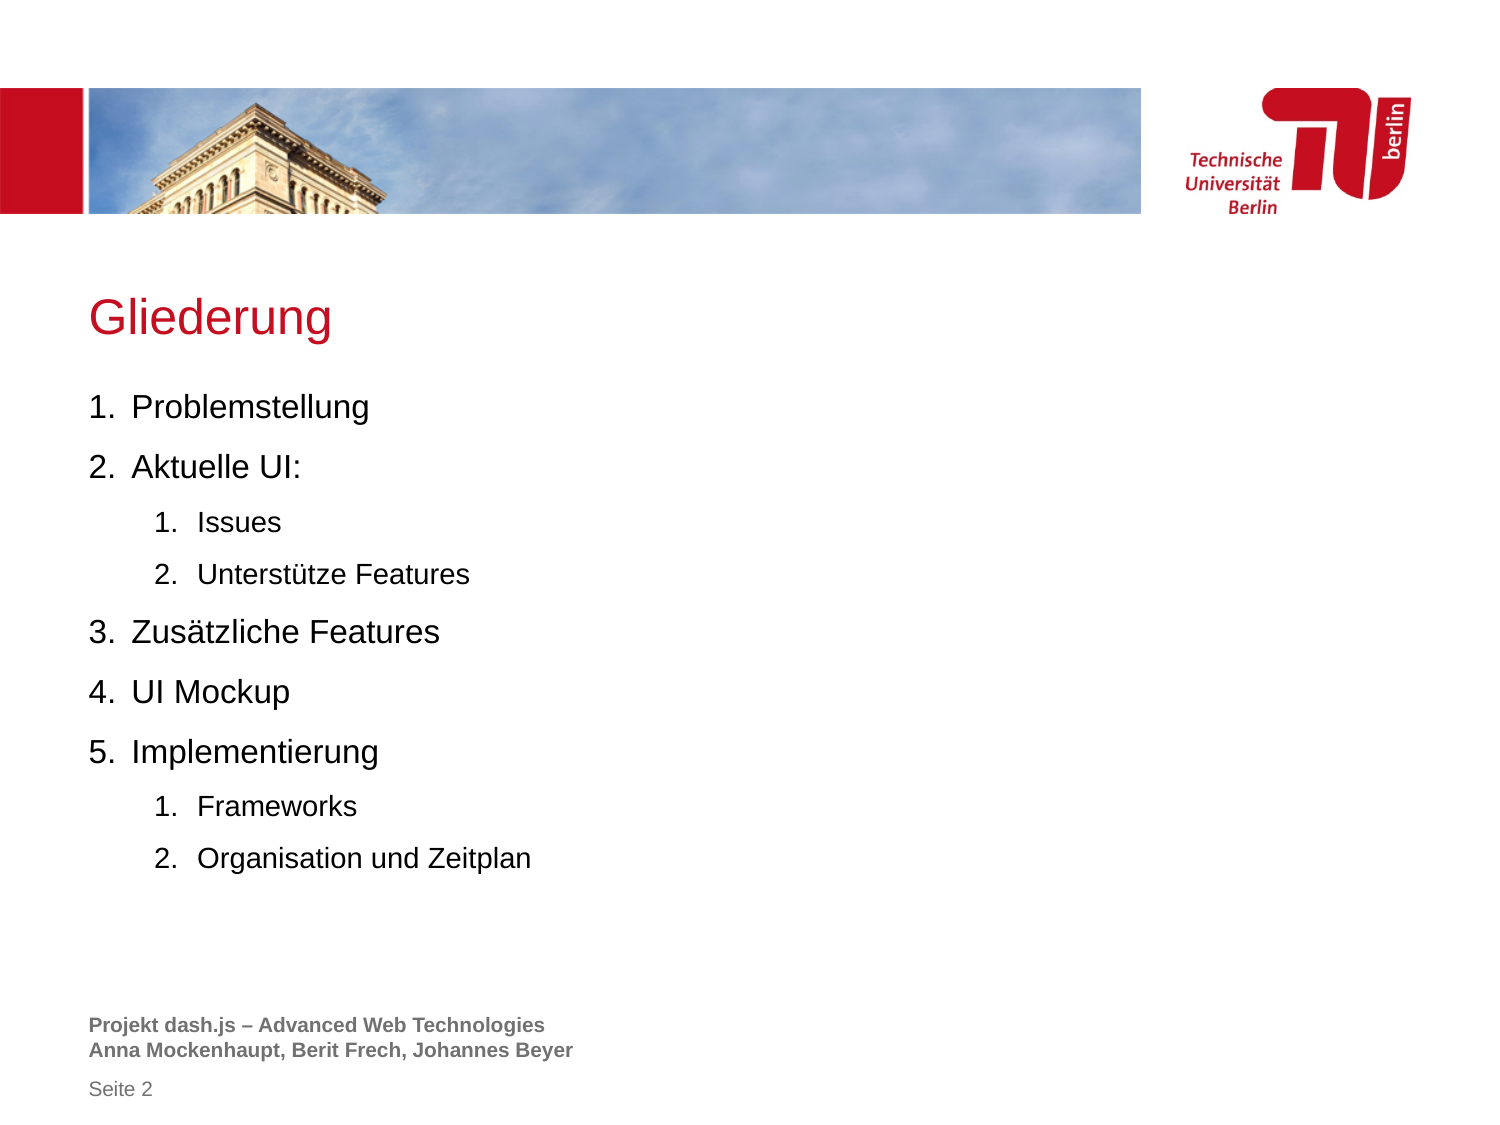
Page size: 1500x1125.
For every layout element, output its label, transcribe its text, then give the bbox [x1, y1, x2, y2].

list Problemstellung Aktuelle UI: Issues Unterstütze Features Zusätzliche Features UI Mockup Implementierung Frameworks Organisation und Zeitplan [88, 365, 1424, 983]
slide_number Seite [88, 1075, 1176, 1101]
title Gliederung [88, 281, 1412, 345]
picture [1186, 88, 1411, 214]
picture [0, 88, 1141, 214]
footer Projekt dash.js – Advanced Web Technologies Anna Mockenhaupt, Berit Frech, Johannes Beyer [88, 1011, 1176, 1071]
